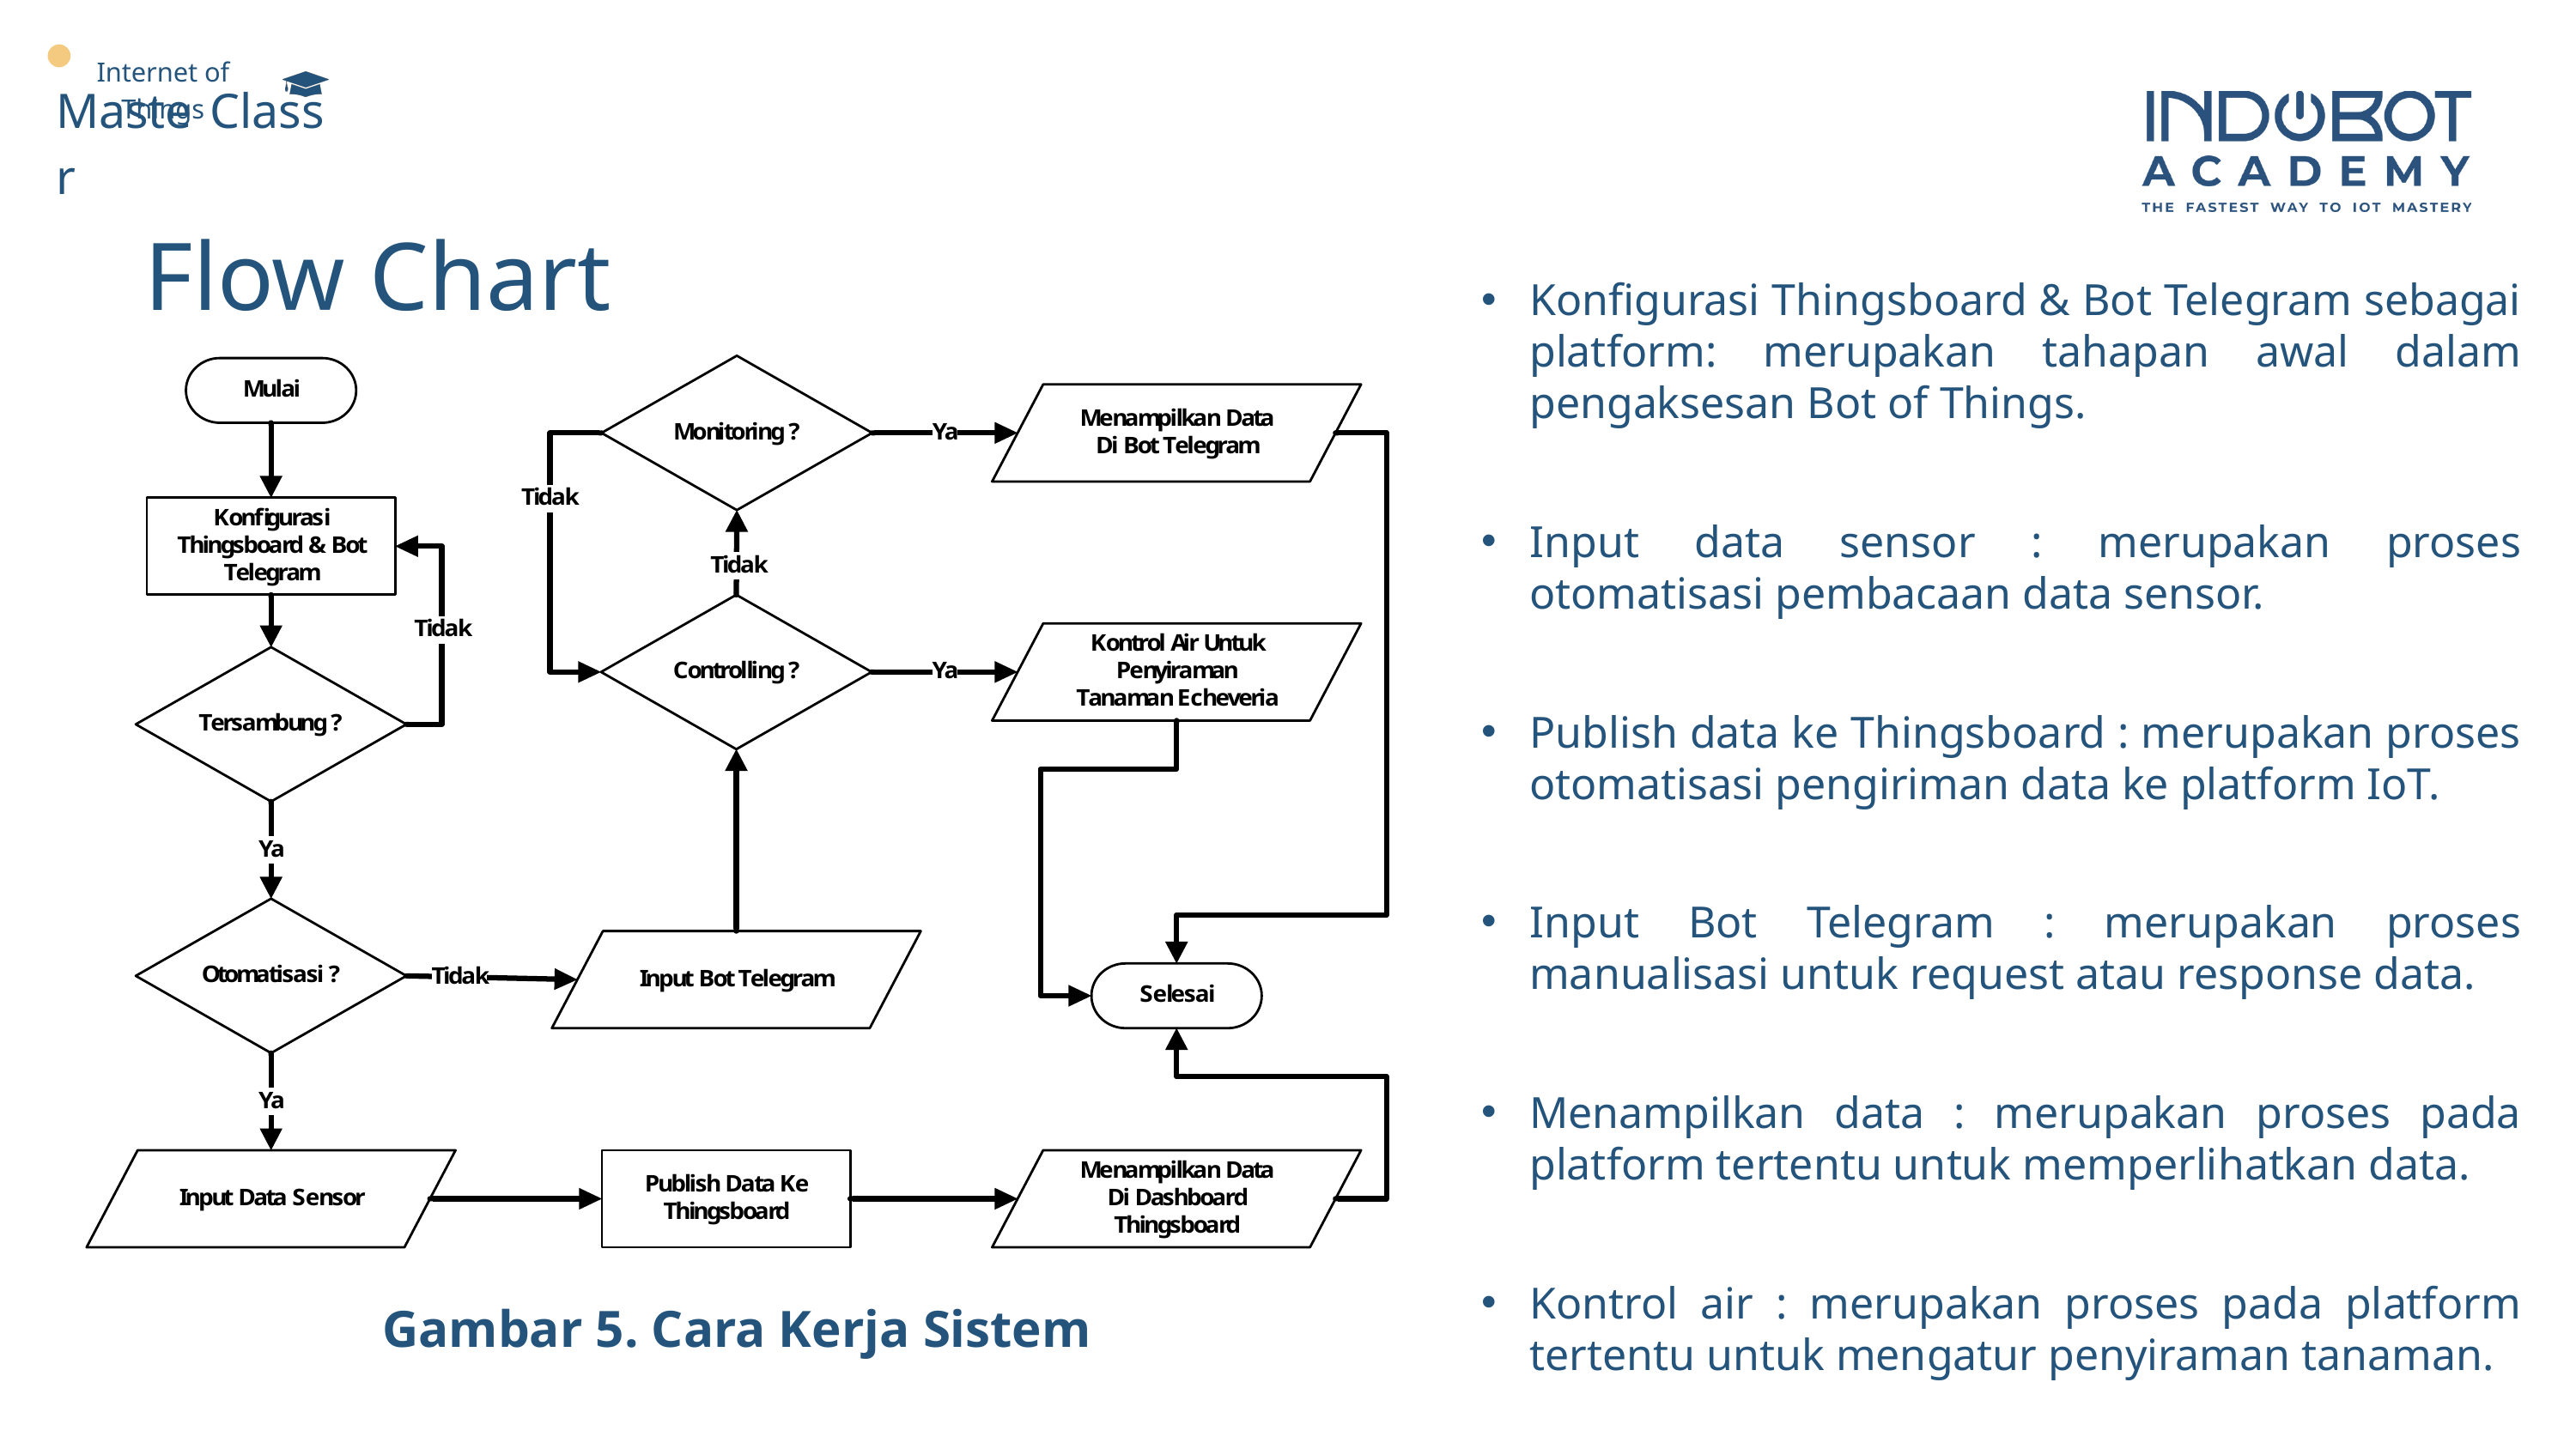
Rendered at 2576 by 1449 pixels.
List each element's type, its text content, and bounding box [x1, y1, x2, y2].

text_box Master [56, 125, 210, 204]
text_box Konfigurasi Thingsboard & Bot Telegram sebagai platform: merupakan tahapan awal dalam pengaksesan Bot of Things. Input data sensor : merupakan proses otomatisasi pembacaan data sensor. Publish data ke Thingsboard : merupakan proses otomatisasi pengiriman data ke platform IoT. Input Bot Telegram : merupakan proses manualisasi untuk request atau response data. Menampilkan data : merupakan proses pada platform tertentu untuk memperlihatkan data. Kontrol air : merupakan proses pada platform tertentu untuk mengatur penyiraman tanaman. [1481, 272, 2522, 1379]
picture [283, 70, 329, 98]
picture [2141, 90, 2472, 212]
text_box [47, 44, 71, 68]
text_box Gambar 5. Cara Kerja Sistem [320, 1296, 1153, 1357]
text_box Flow Chart [144, 197, 1954, 329]
picture [82, 351, 1392, 1251]
text_box Internet of Things [56, 50, 270, 125]
text_box Class [210, 70, 381, 138]
